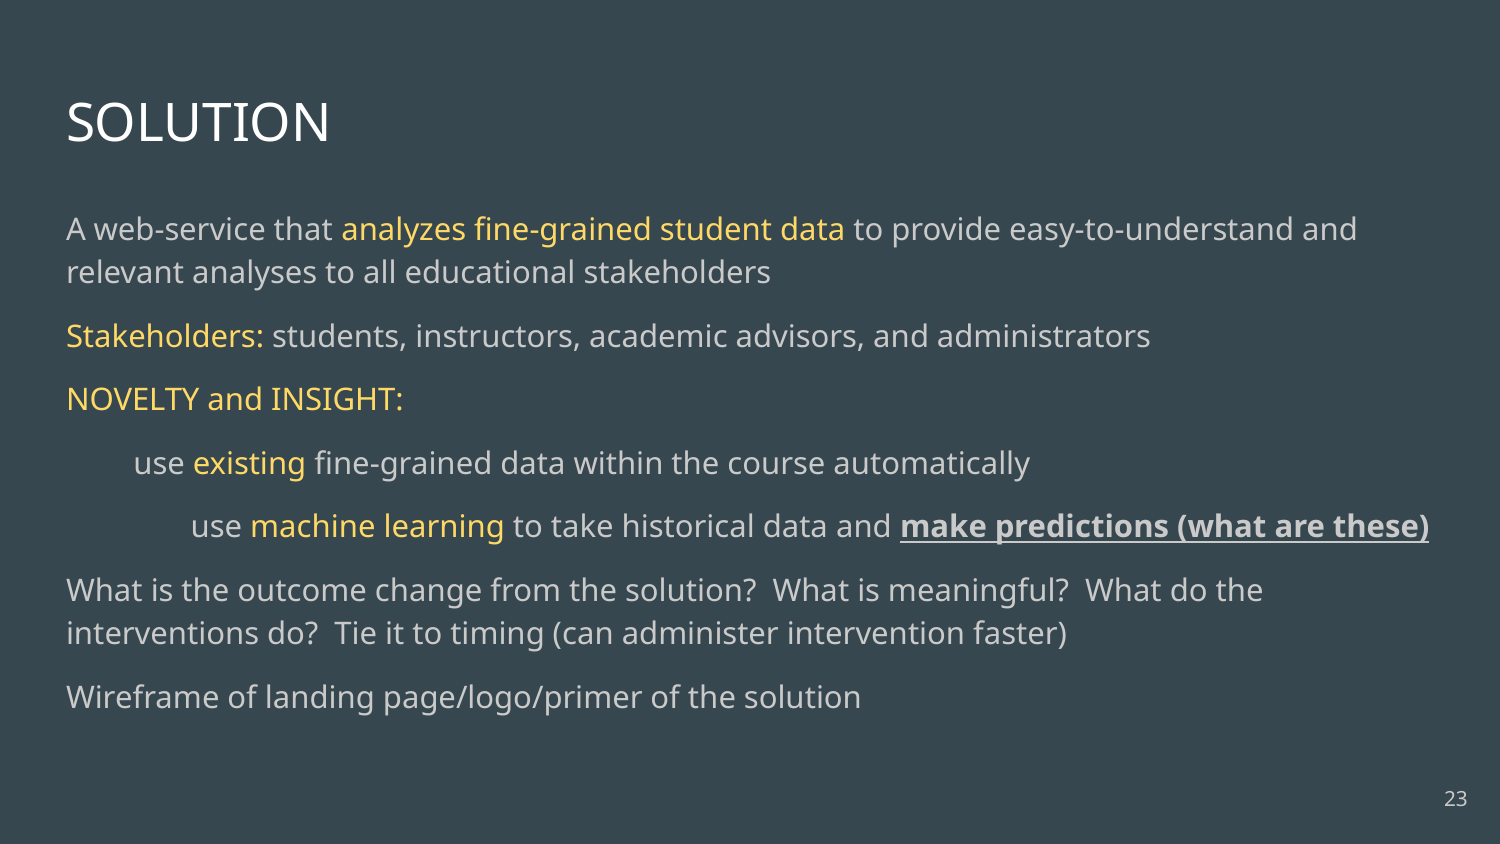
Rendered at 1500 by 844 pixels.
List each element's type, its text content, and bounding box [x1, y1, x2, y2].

slide_number ‹#› [1392, 767, 1483, 833]
title SOLUTION [51, 72, 1449, 167]
list A web-service that analyzes fine-grained student data to provide easy-to-understand and relevant analyses to all educational stakeholders Stakeholders: students, instructors, academic advisors, and administrators NOVELTY and INSIGHT: use existing fine-grained data within the course automatically use machine learning to take historical data and make predictions (what are these) What is the outcome change from the solution? What is meaningful? What do the interventions do? Tie it to timing (can administer intervention faster) Wireframe of landing page/logo/primer of the solution [51, 189, 1449, 750]
